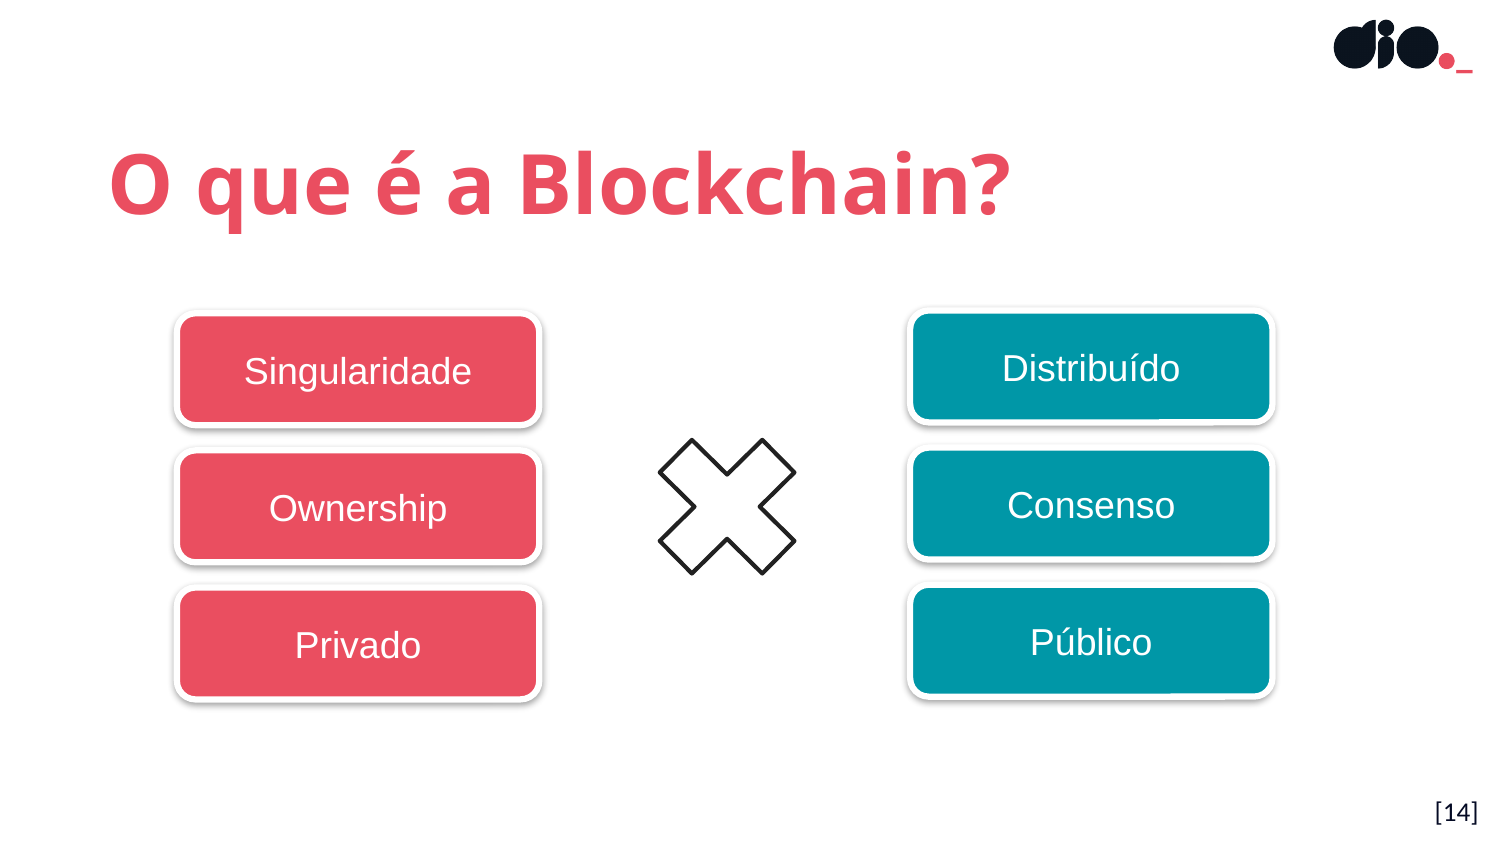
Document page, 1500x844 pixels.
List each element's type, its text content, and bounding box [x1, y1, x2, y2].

text_box Ownership [173, 447, 543, 566]
text_box Consenso [906, 444, 1276, 563]
text_box Público [906, 581, 1276, 700]
text_box Distribuído [906, 307, 1276, 426]
slide_number [14] [1403, 779, 1494, 844]
text_box [657, 437, 797, 576]
picture [1333, 19, 1473, 74]
text_box O que é a Blockchain? [92, 104, 1408, 243]
text_box Privado [173, 584, 543, 703]
text_box Singularidade [173, 310, 543, 429]
